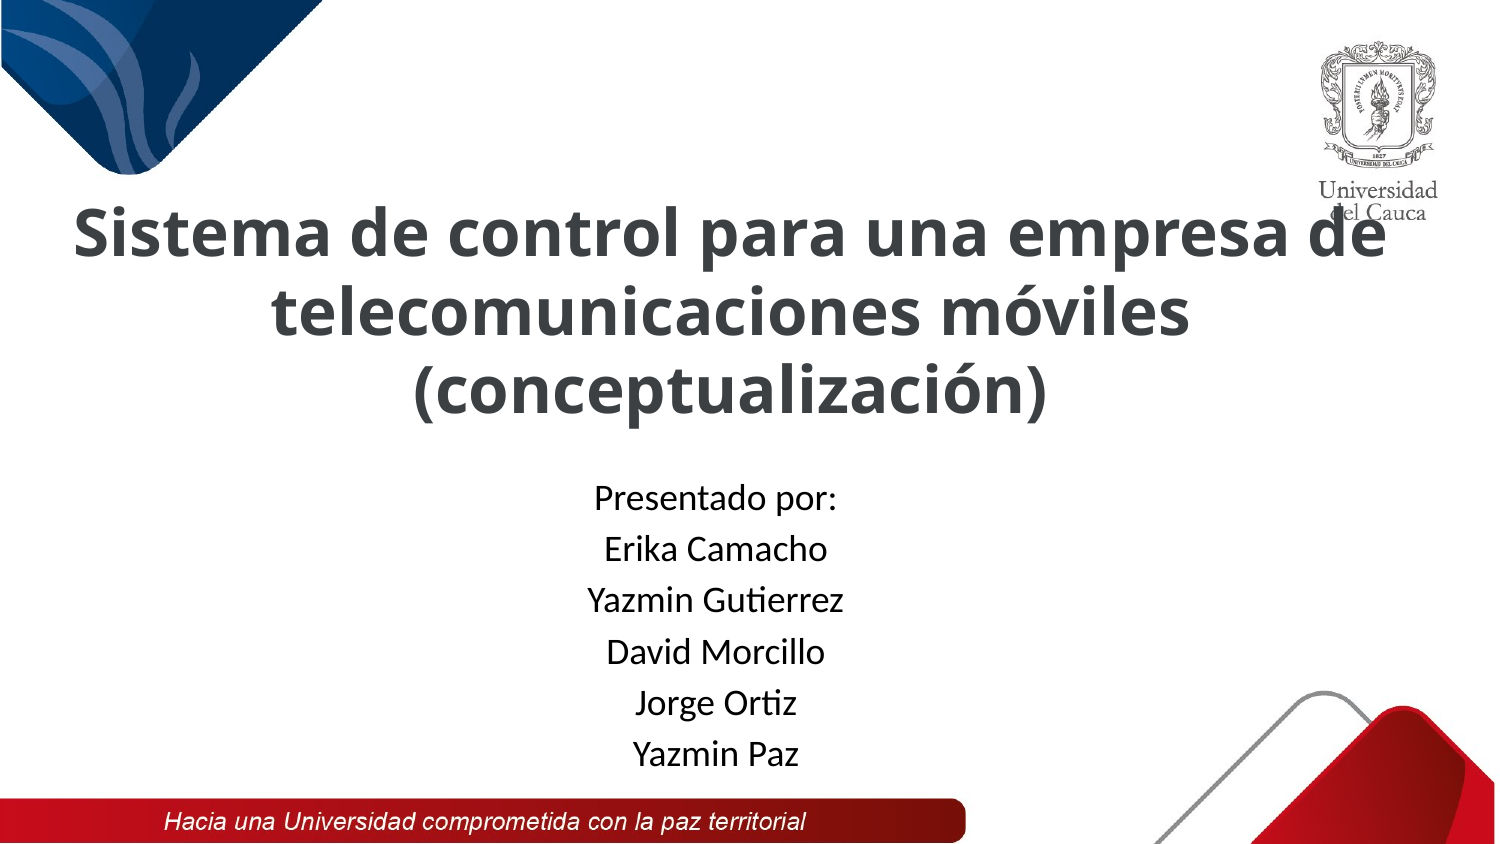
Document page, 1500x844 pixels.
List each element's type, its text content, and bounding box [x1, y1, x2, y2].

title Sistema de control para una empresa de telecomunicaciones móviles (conceptualización) [55, 171, 1406, 447]
list Presentado por: Erika Camacho Yazmin Gutierrez David Morcillo Jorge Ortiz Yazmin Paz [41, 467, 1392, 785]
picture [0, 0, 1500, 844]
